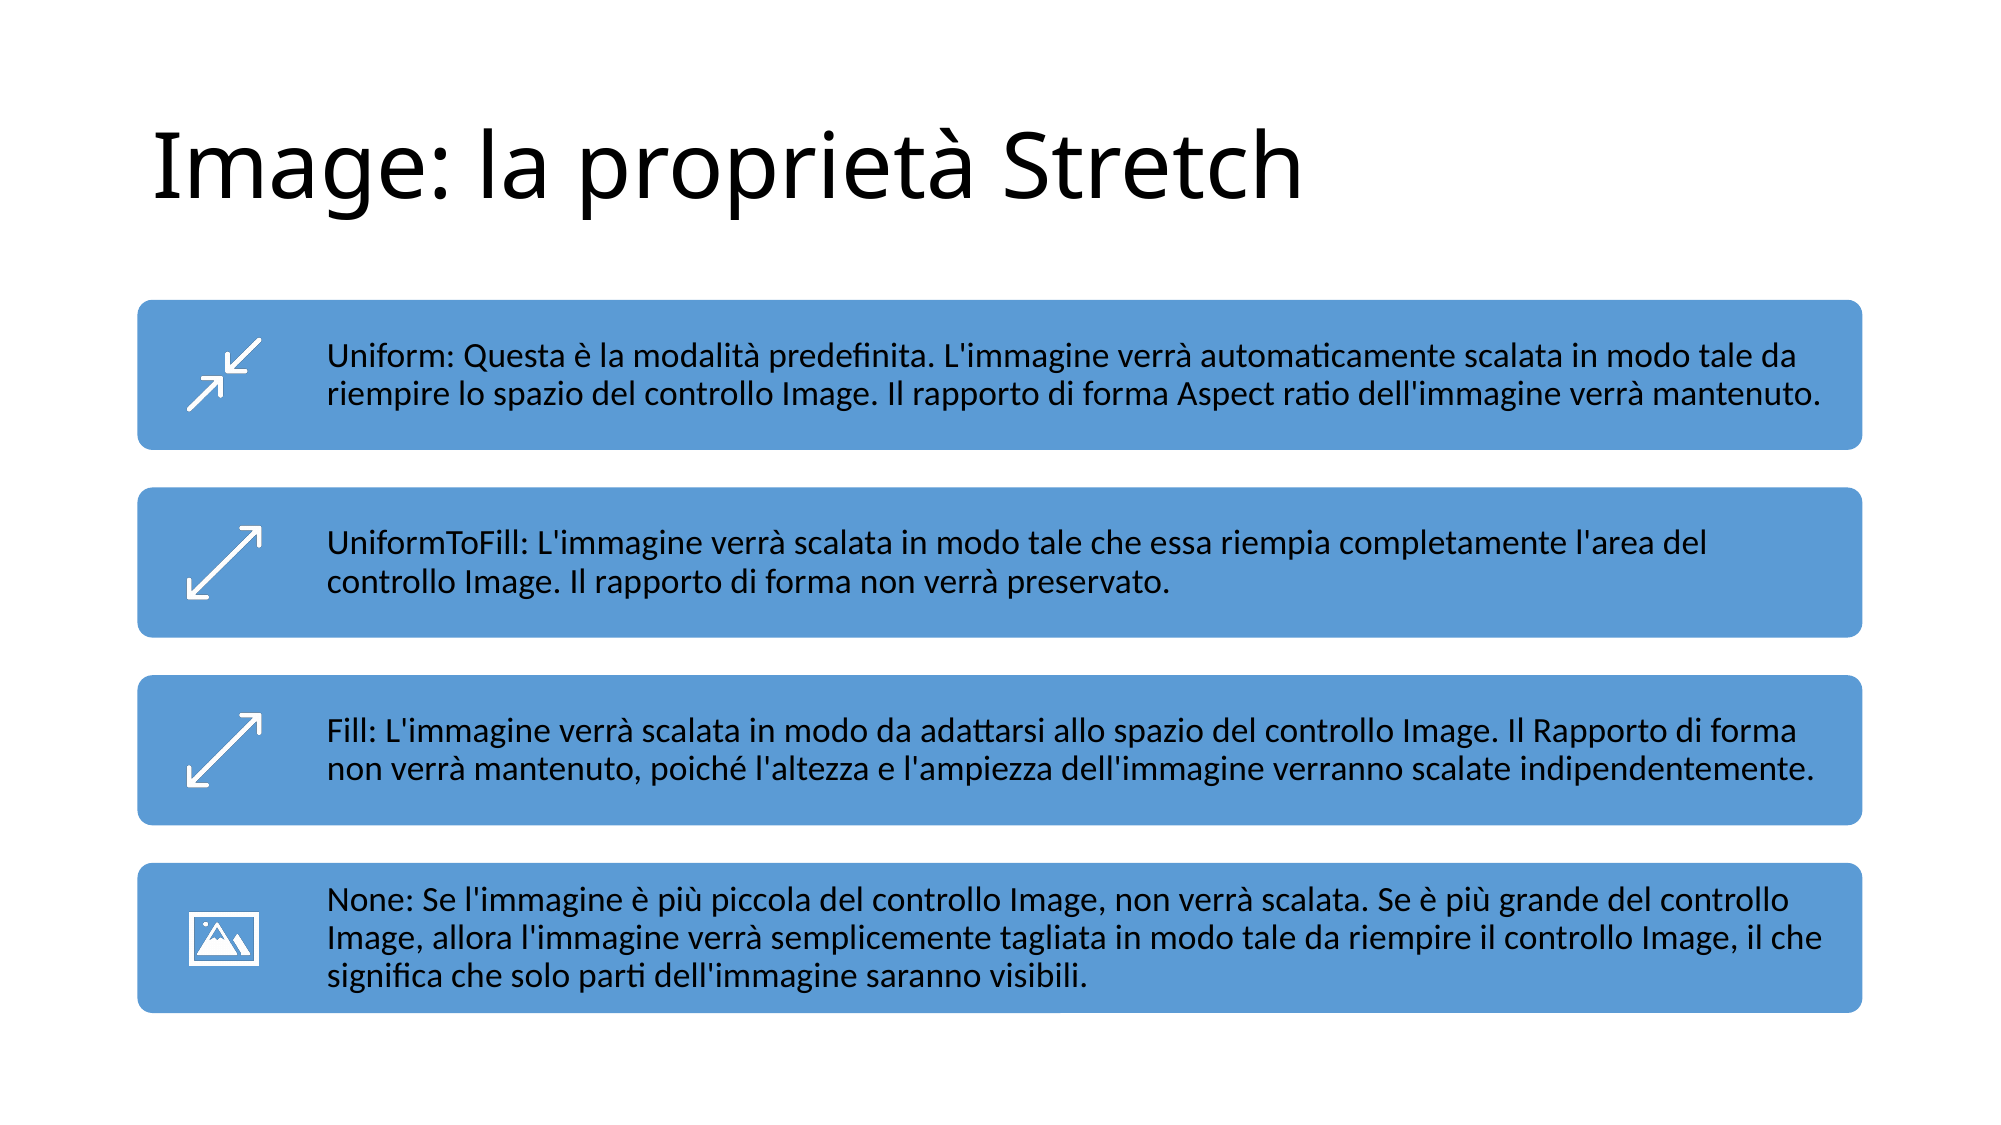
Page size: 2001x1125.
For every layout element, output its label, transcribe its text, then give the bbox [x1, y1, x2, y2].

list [137, 299, 1863, 1014]
title Image: la proprietà Stretch [137, 59, 1863, 278]
